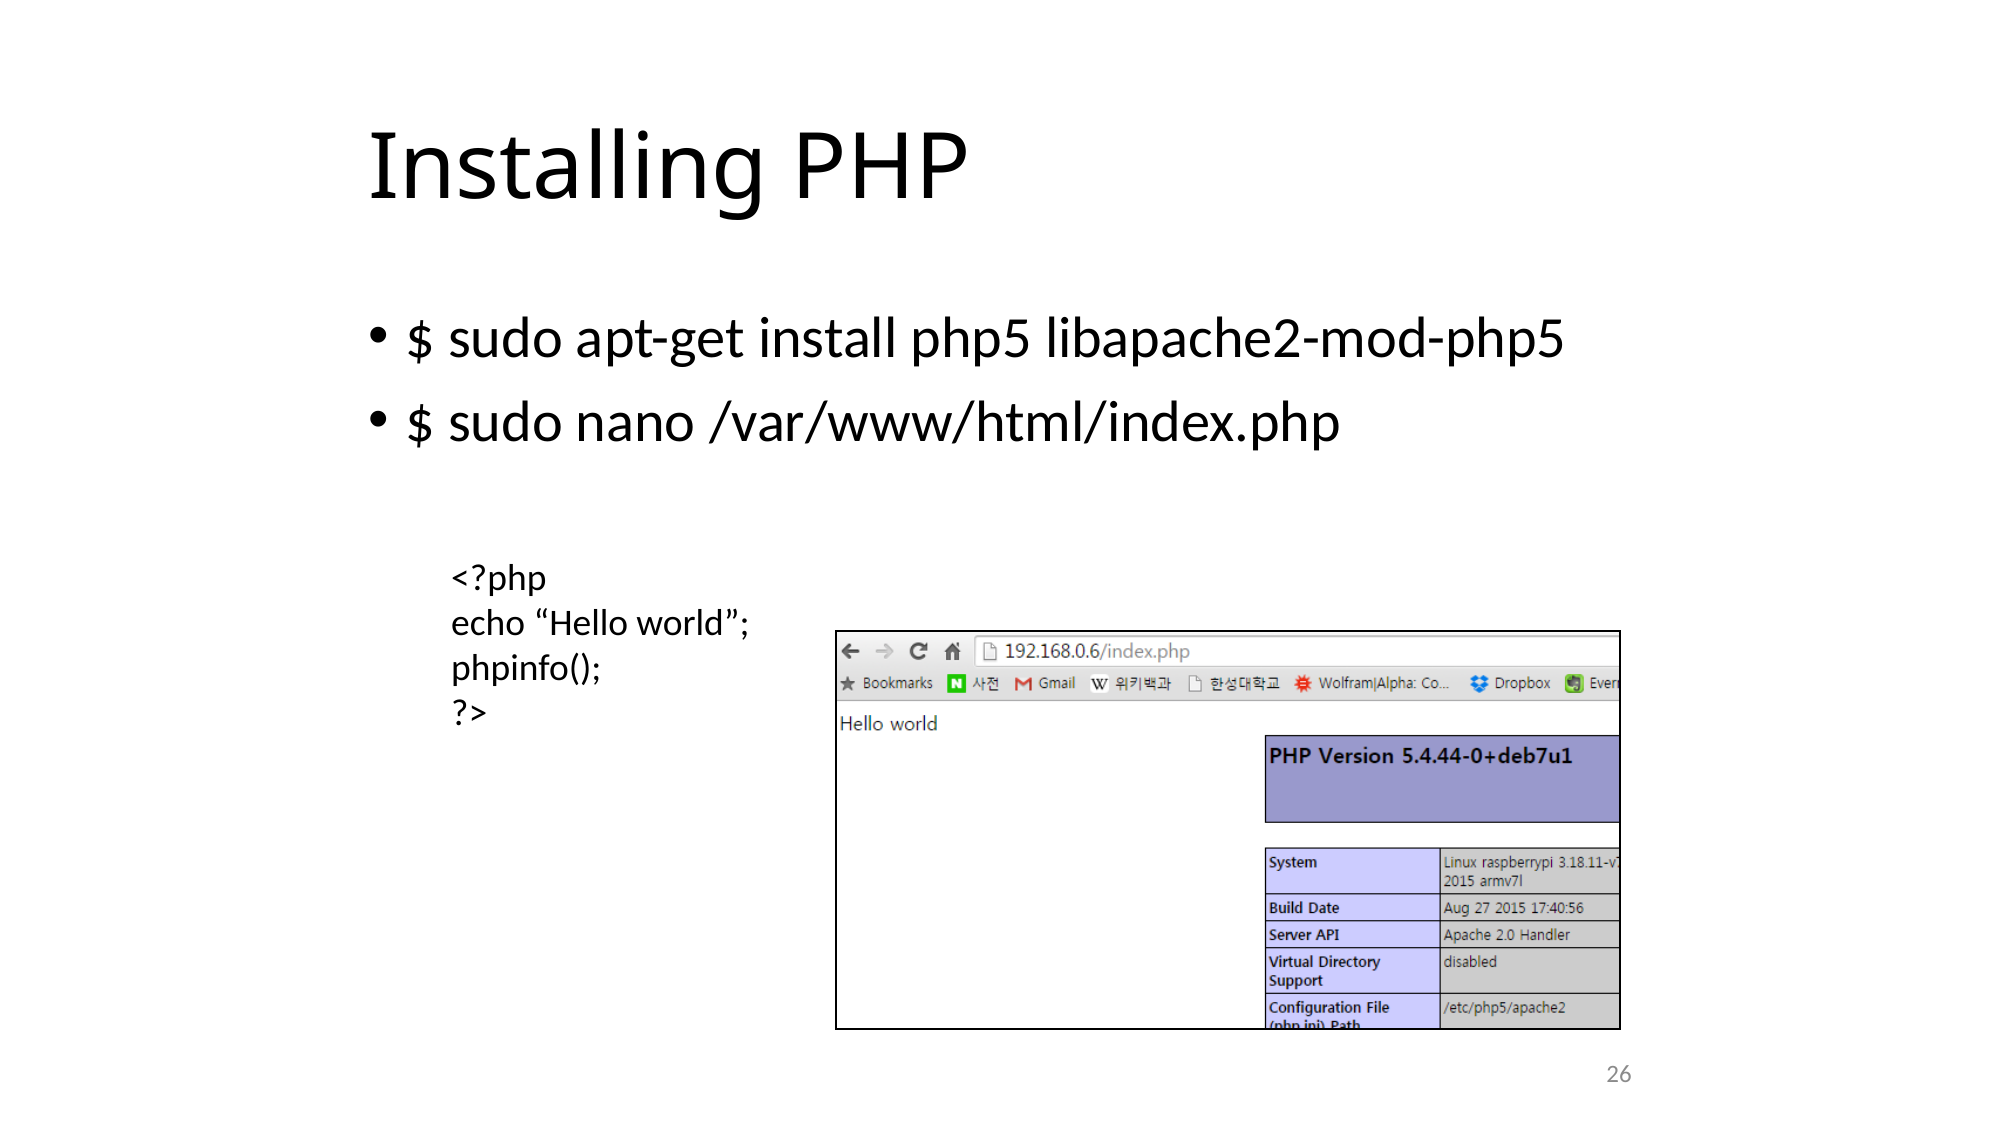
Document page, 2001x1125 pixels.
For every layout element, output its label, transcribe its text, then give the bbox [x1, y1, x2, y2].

title Installing PHP [353, 59, 1647, 278]
text_box <?php echo “Hello world”; phpinfo(); ?> [436, 545, 770, 743]
picture [836, 632, 1619, 1029]
list $ sudo apt-get install php5 libapache2-mod-php5 $ sudo nano /var/www/html/index.php [353, 299, 1647, 1014]
slide_number 26 [1309, 1042, 1647, 1103]
